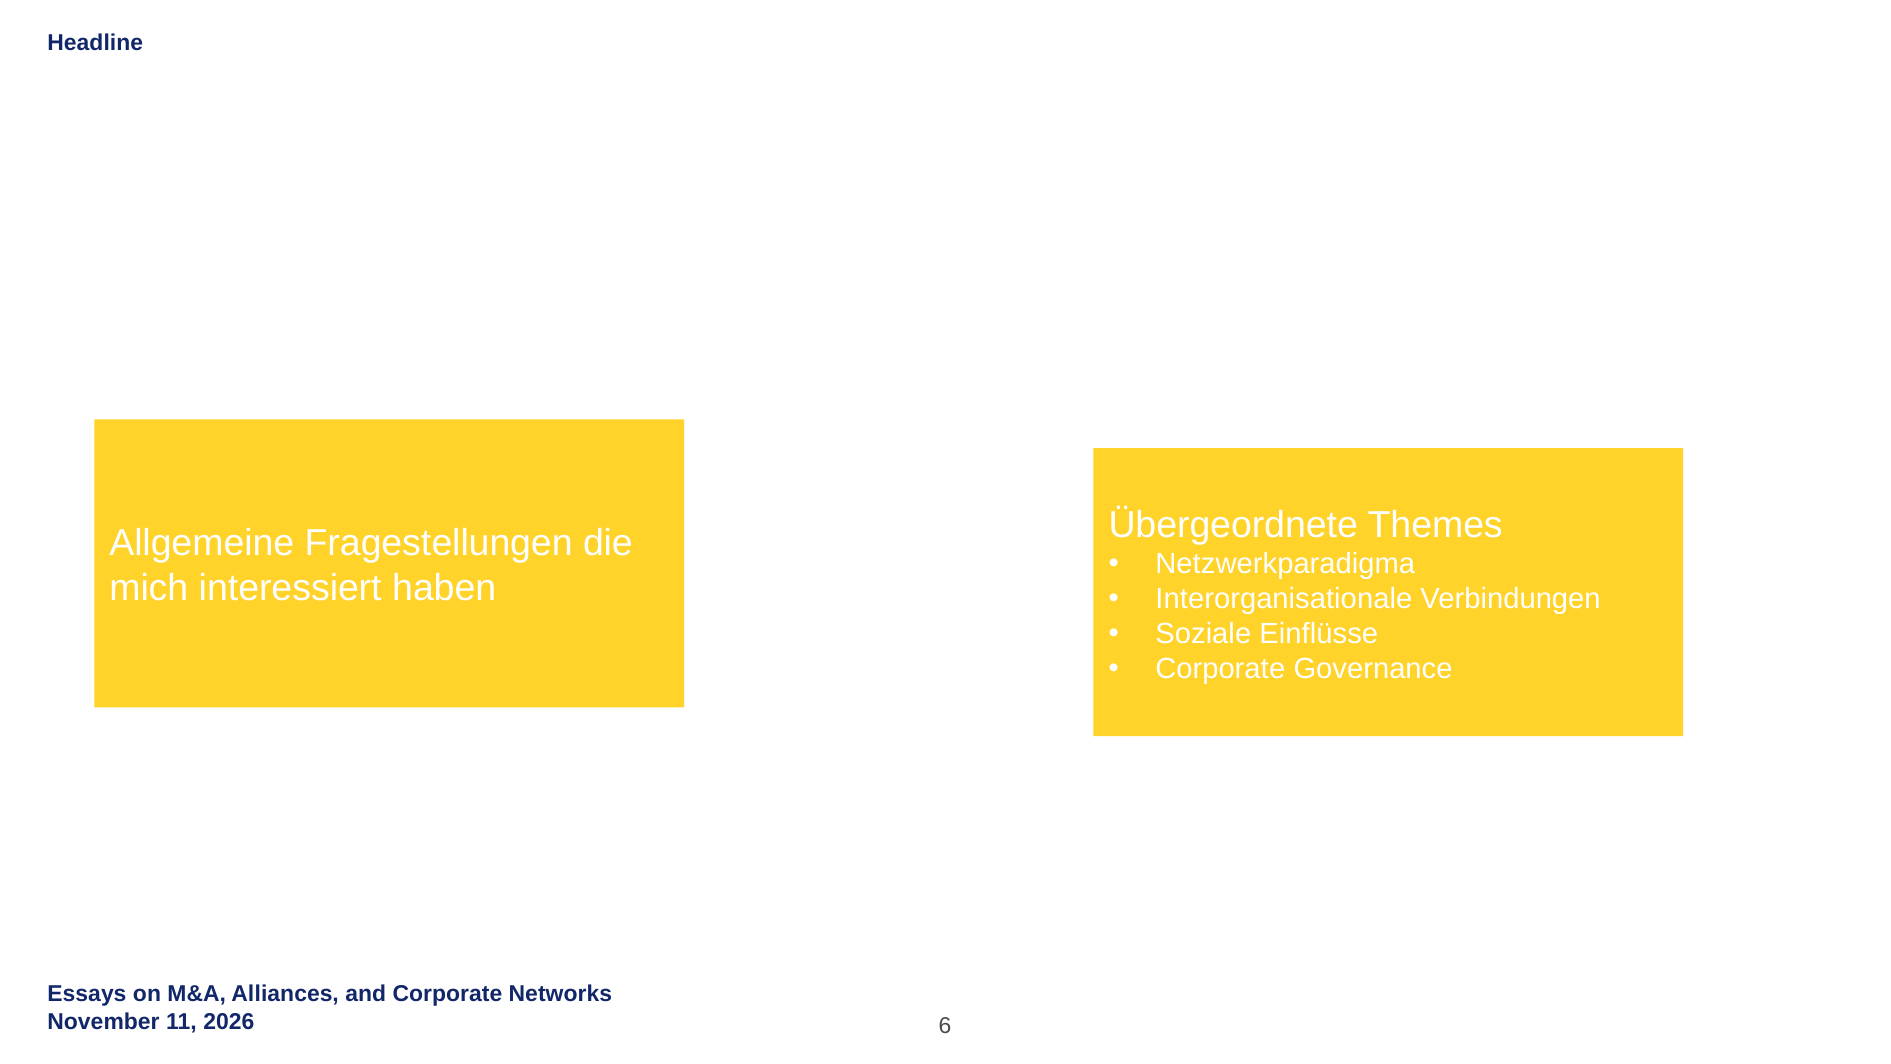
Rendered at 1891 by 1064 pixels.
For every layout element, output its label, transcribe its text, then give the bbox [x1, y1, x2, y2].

text_box Allgemeine Fragestellungen die mich interessiert haben [92, 417, 686, 709]
text_box Übergeordnete Themes Netzwerkparadigma Interorganisationale Verbindungen Soziale Einflüsse Corporate Governance [1091, 446, 1685, 738]
footer Headline [47, 0, 1843, 56]
